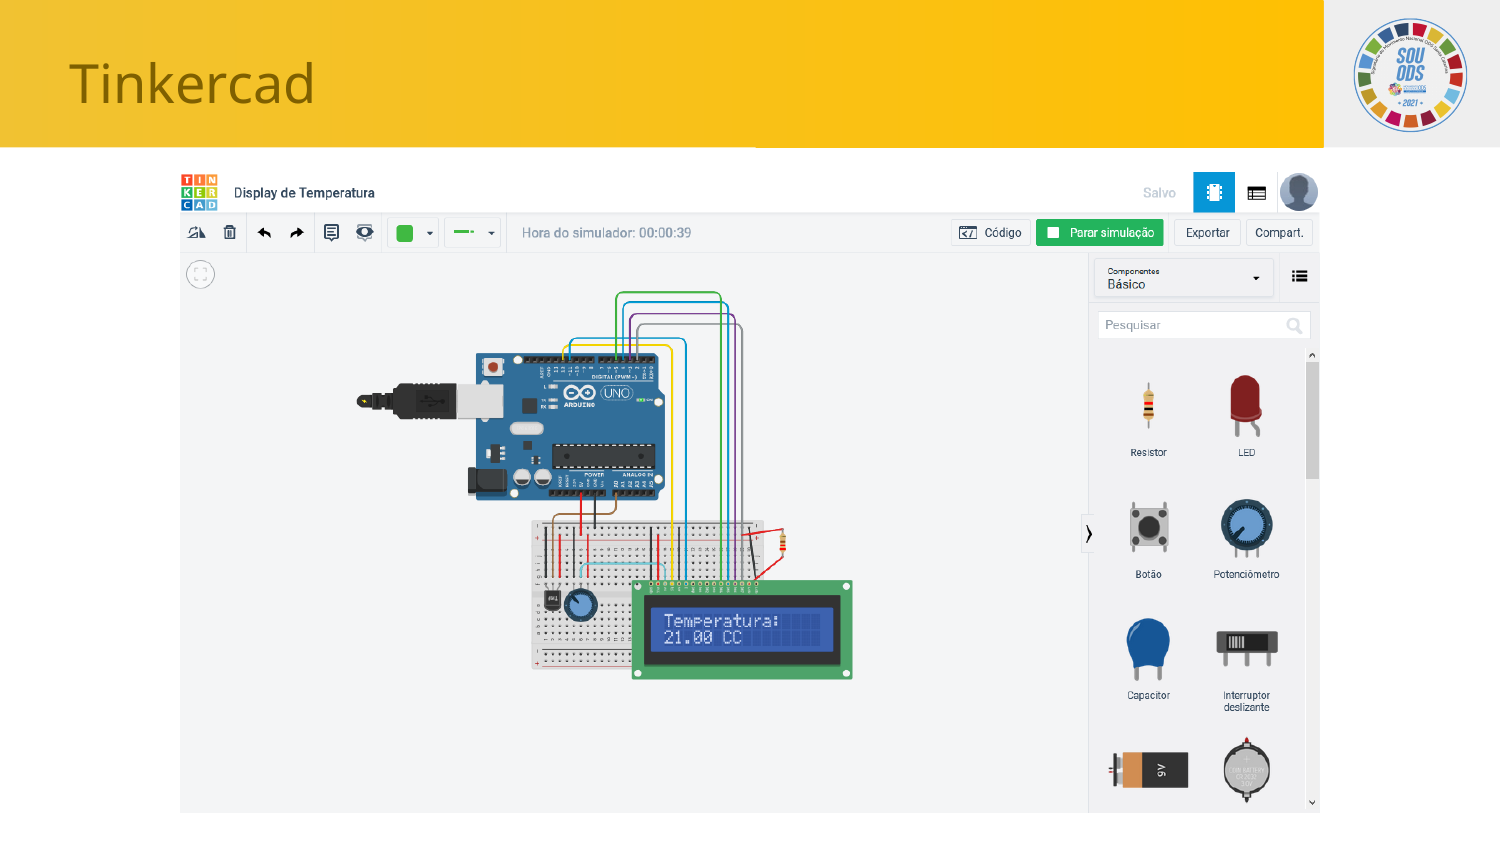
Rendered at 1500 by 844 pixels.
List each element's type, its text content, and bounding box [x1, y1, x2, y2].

picture [1350, 12, 1474, 136]
title Tinkercad [54, 34, 1320, 115]
picture [180, 171, 1320, 813]
picture [1208, 185, 1221, 200]
